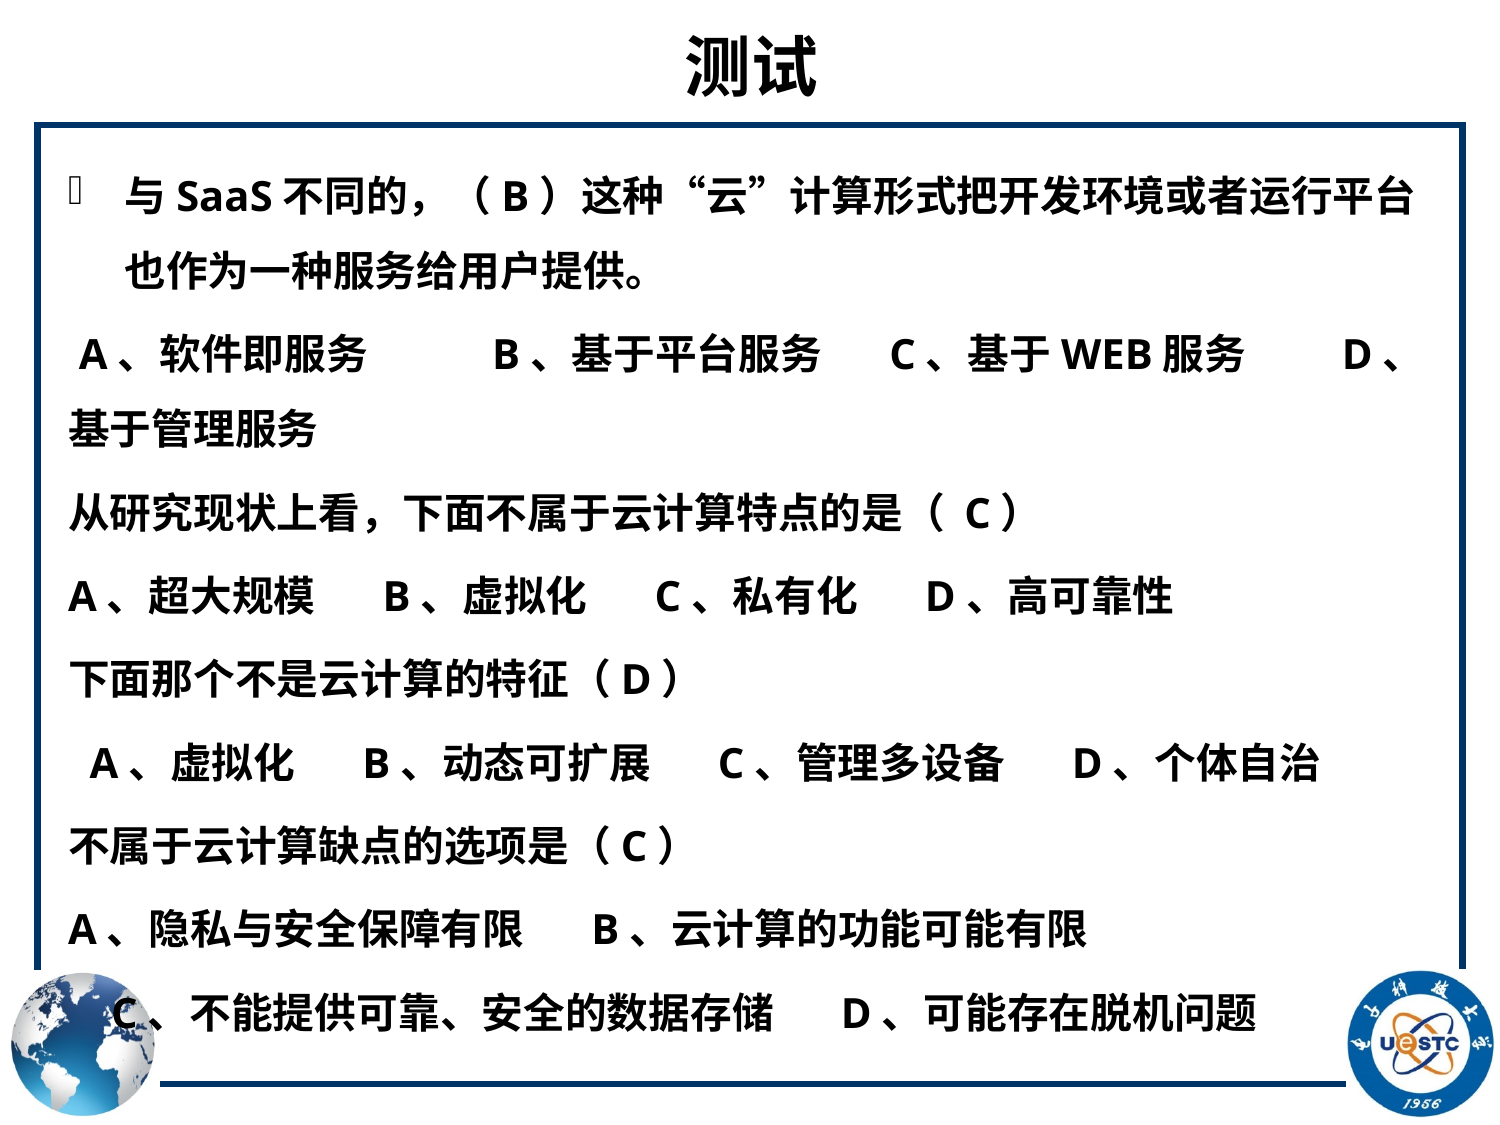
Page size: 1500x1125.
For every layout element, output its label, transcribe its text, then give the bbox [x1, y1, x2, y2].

list 与SaaS不同的，（B）这种“云”计算形式把开发环境或者运行平台也作为一种服务给用户提供。 A、软件即服务 B、基于平台服务 C、基于WEB服务 D、基于管理服务 从研究现状上看，下面不属于云计算特点的是（ C） A、超大规模 B、虚拟化 C、私有化 D、高可靠性 下面那个不是云计算的特征（D） A、虚拟化 B、动态可扩展 C、管理多设备 D、个体自治 不属于云计算缺点的选项是（C） A、隐私与安全保障有限 B、云计算的功能可能有限 C、不能提供可靠、安全的数据存储 D、可能存在脱机问题 [53, 137, 1447, 1071]
picture [0, 970, 160, 1118]
picture [1346, 969, 1495, 1118]
title 测试 [41, 19, 1463, 112]
